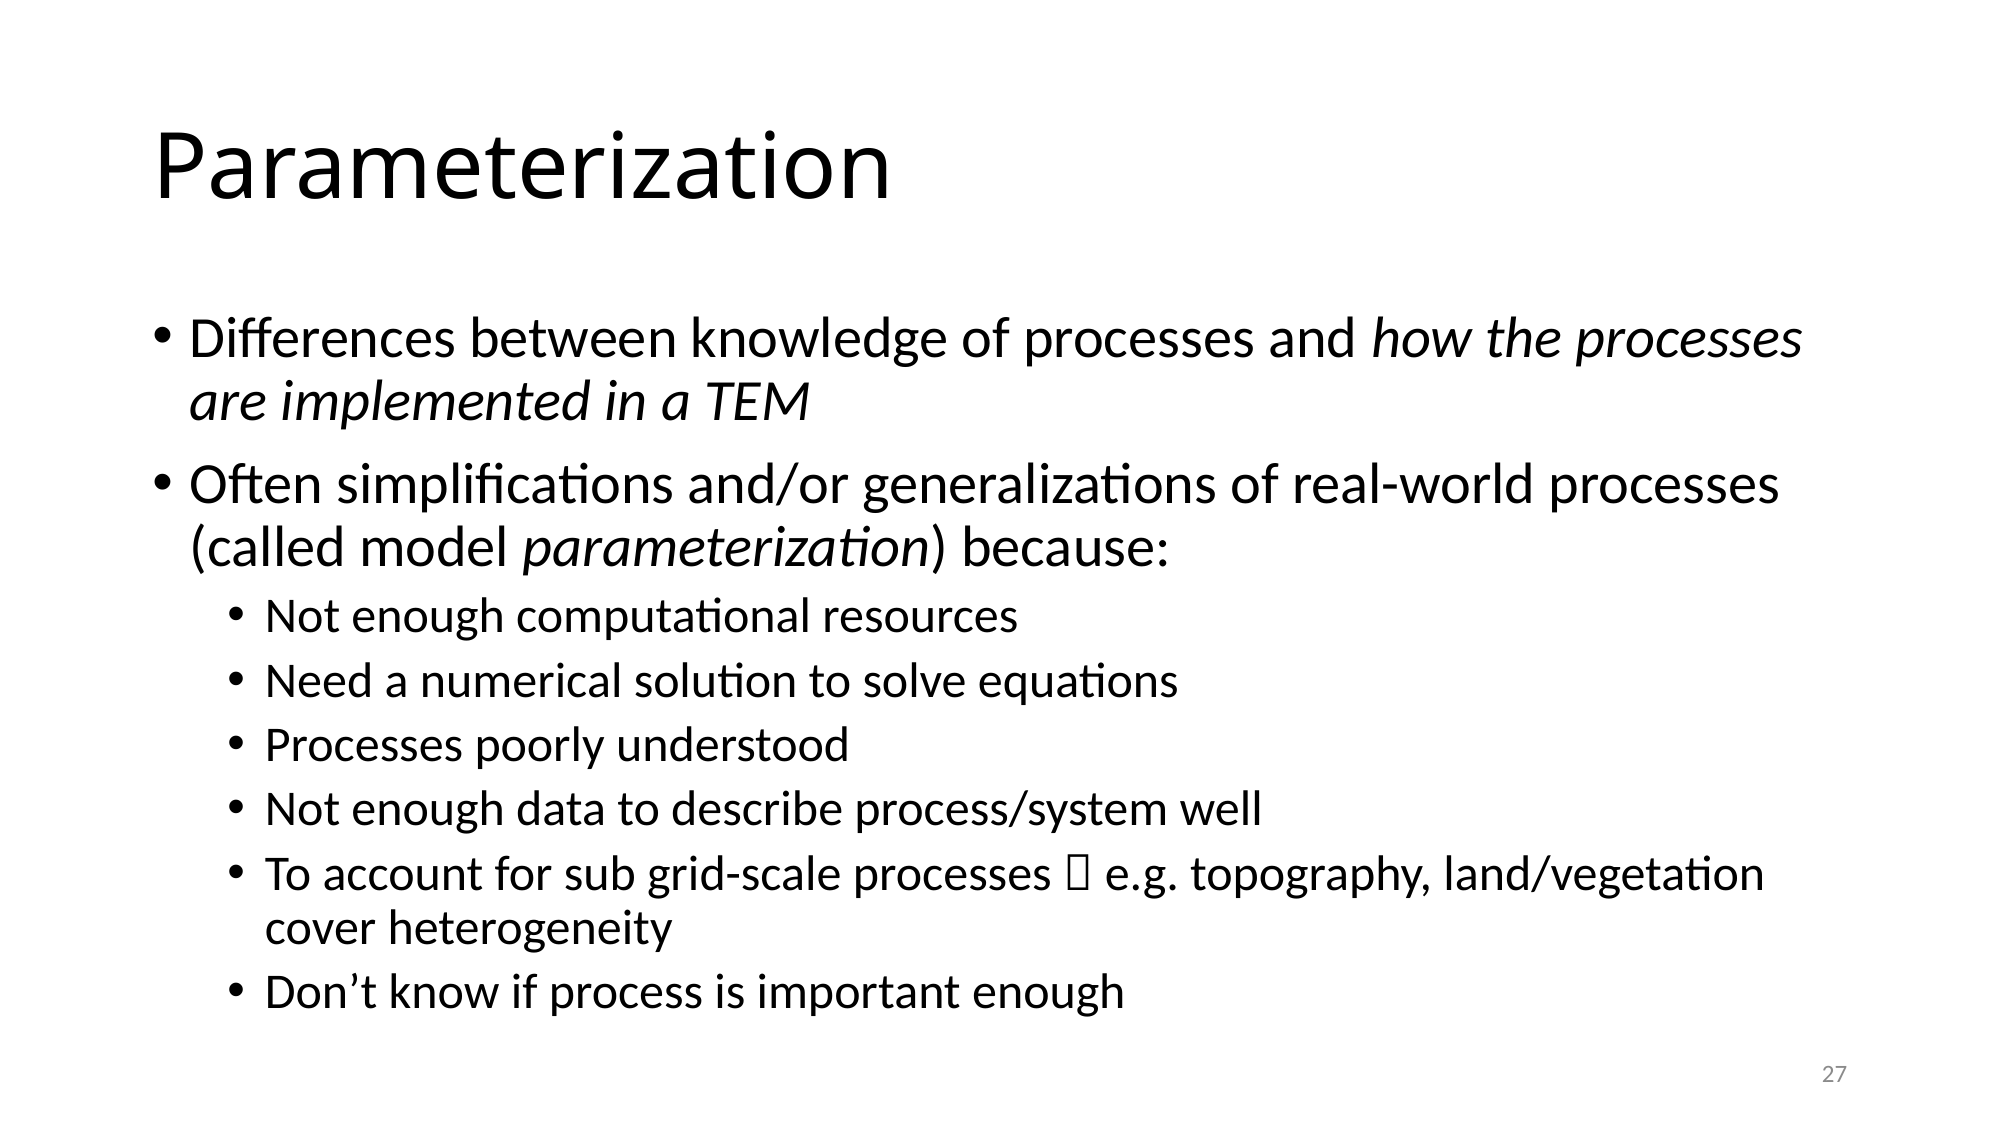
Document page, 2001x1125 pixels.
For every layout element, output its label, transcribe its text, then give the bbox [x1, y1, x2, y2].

title Parameterization [137, 59, 1863, 278]
list Differences between knowledge of processes and how the processes are implemented in a TEM Often simplifications and/or generalizations of real-world processes (called model parameterization) because: Not enough computational resources Need a numerical solution to solve equations Processes poorly understood Not enough data to describe process/system well To account for sub grid-scale processes  e.g. topography, land/vegetation cover heterogeneity Don’t know if process is important enough [137, 299, 1863, 1103]
slide_number 27 [1412, 1042, 1863, 1103]
